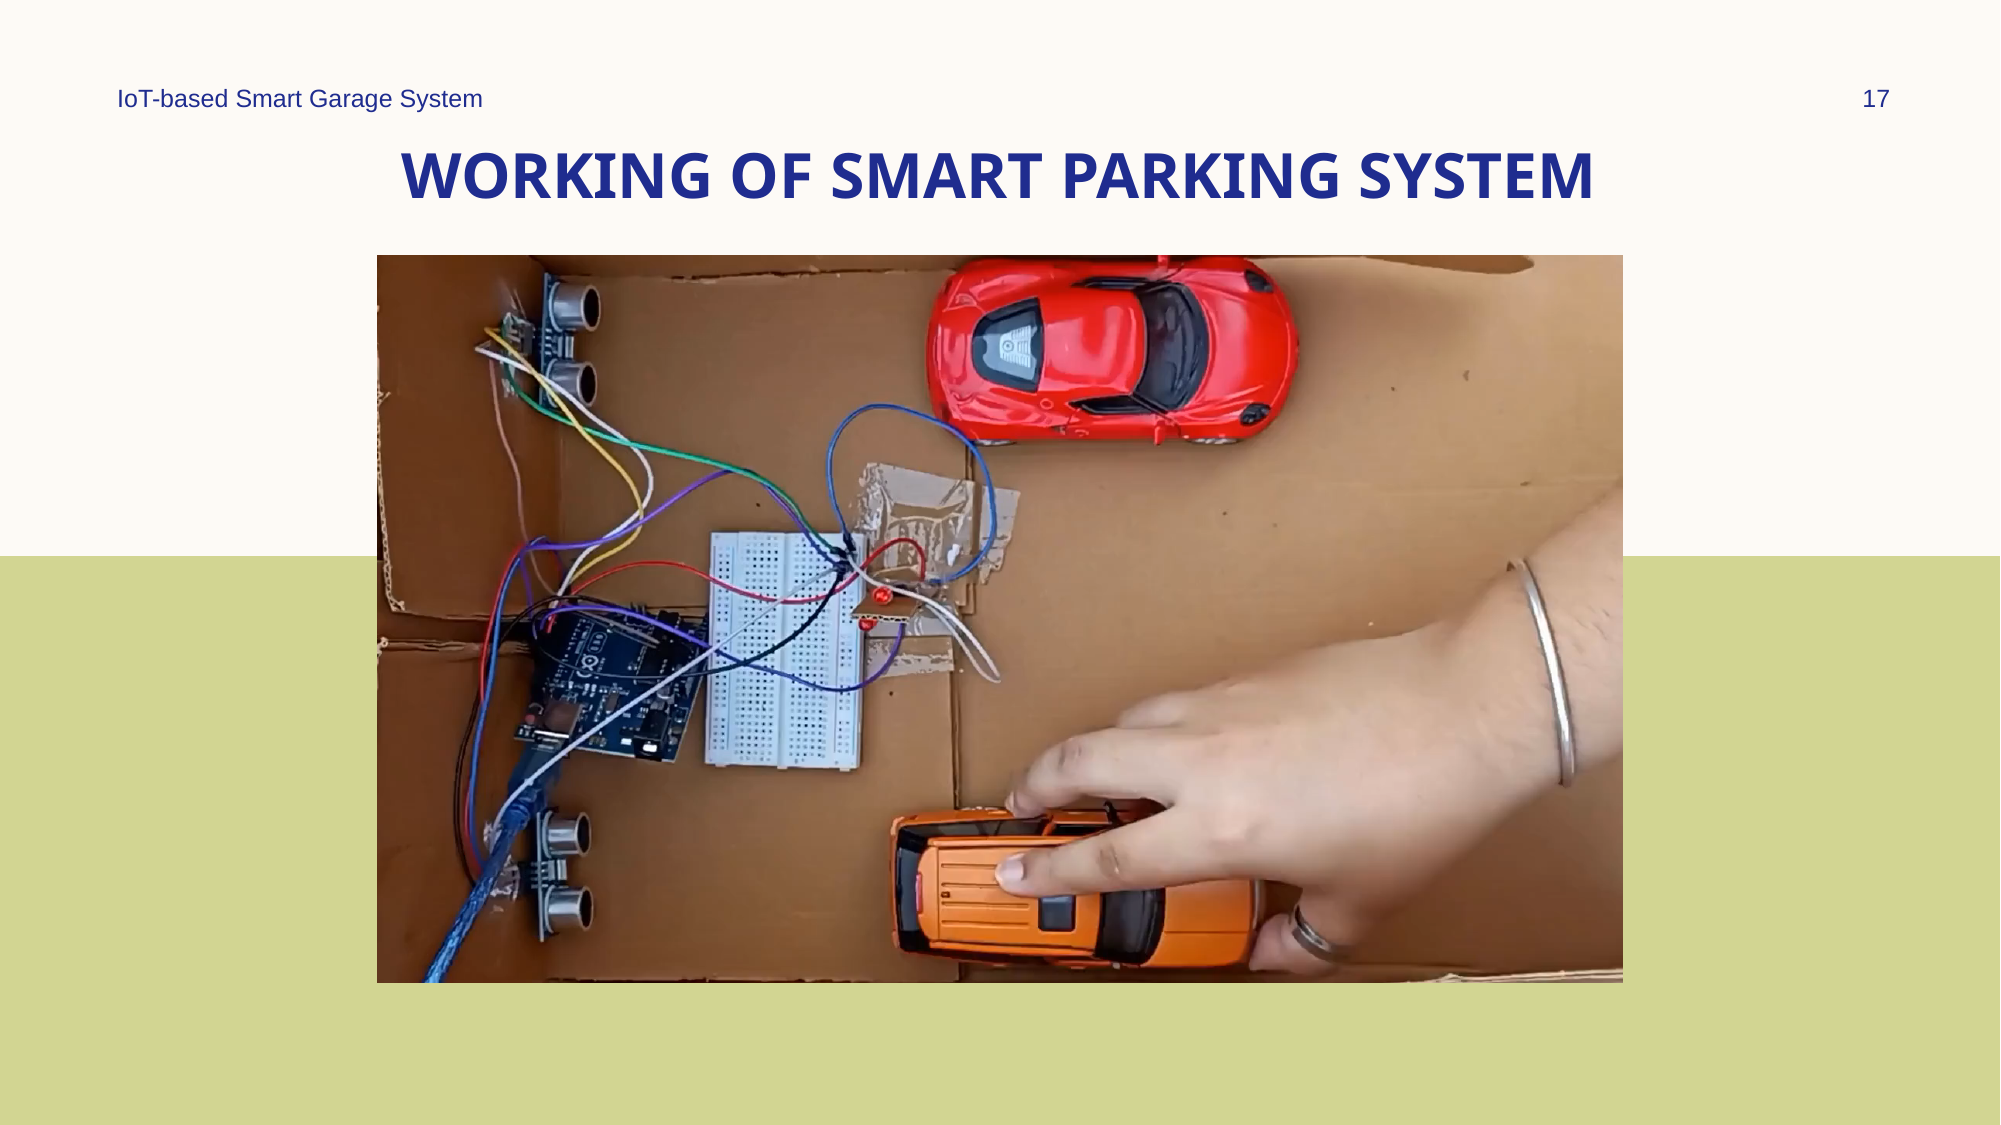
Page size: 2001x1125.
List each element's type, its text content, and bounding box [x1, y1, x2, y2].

title WORKING OF SMART PARKING SYSTEM [124, 128, 1875, 255]
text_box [376, 254, 1624, 984]
footer IoT-based Smart Garage System [101, 75, 627, 120]
slide_number 17 [1795, 75, 1958, 120]
